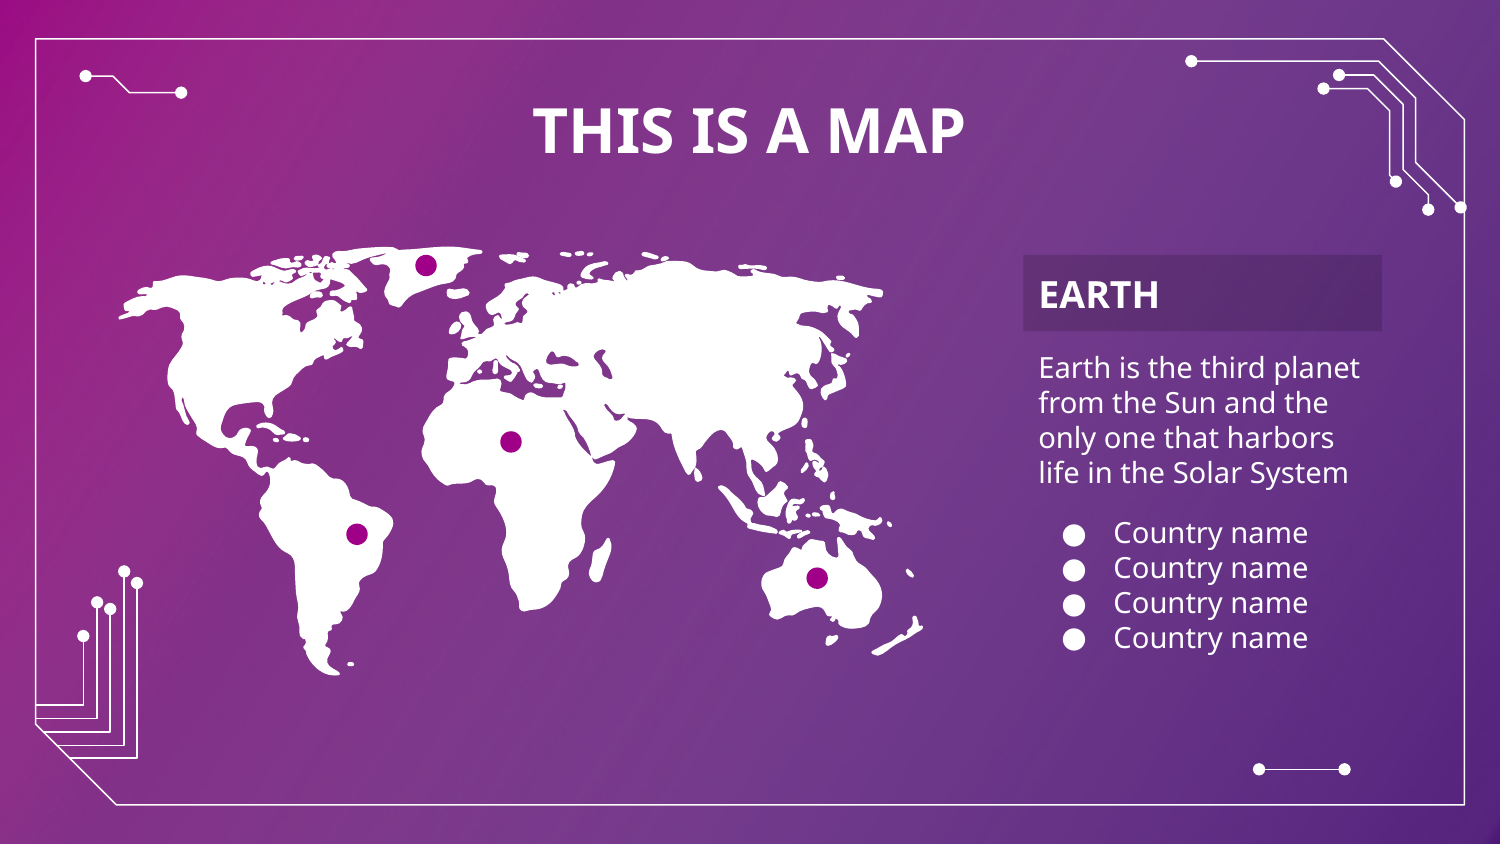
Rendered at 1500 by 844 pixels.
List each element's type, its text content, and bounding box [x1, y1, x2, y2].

title THIS IS A MAP [118, 76, 1186, 170]
text_box [79, 69, 188, 99]
text_box EARTH [1023, 254, 1382, 332]
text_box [117, 246, 924, 676]
text_box Earth is the third planet from the Sun and the only one that harbors life in the Solar System Country name Country name Country name Country name [1023, 334, 1382, 682]
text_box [1191, 60, 1461, 210]
